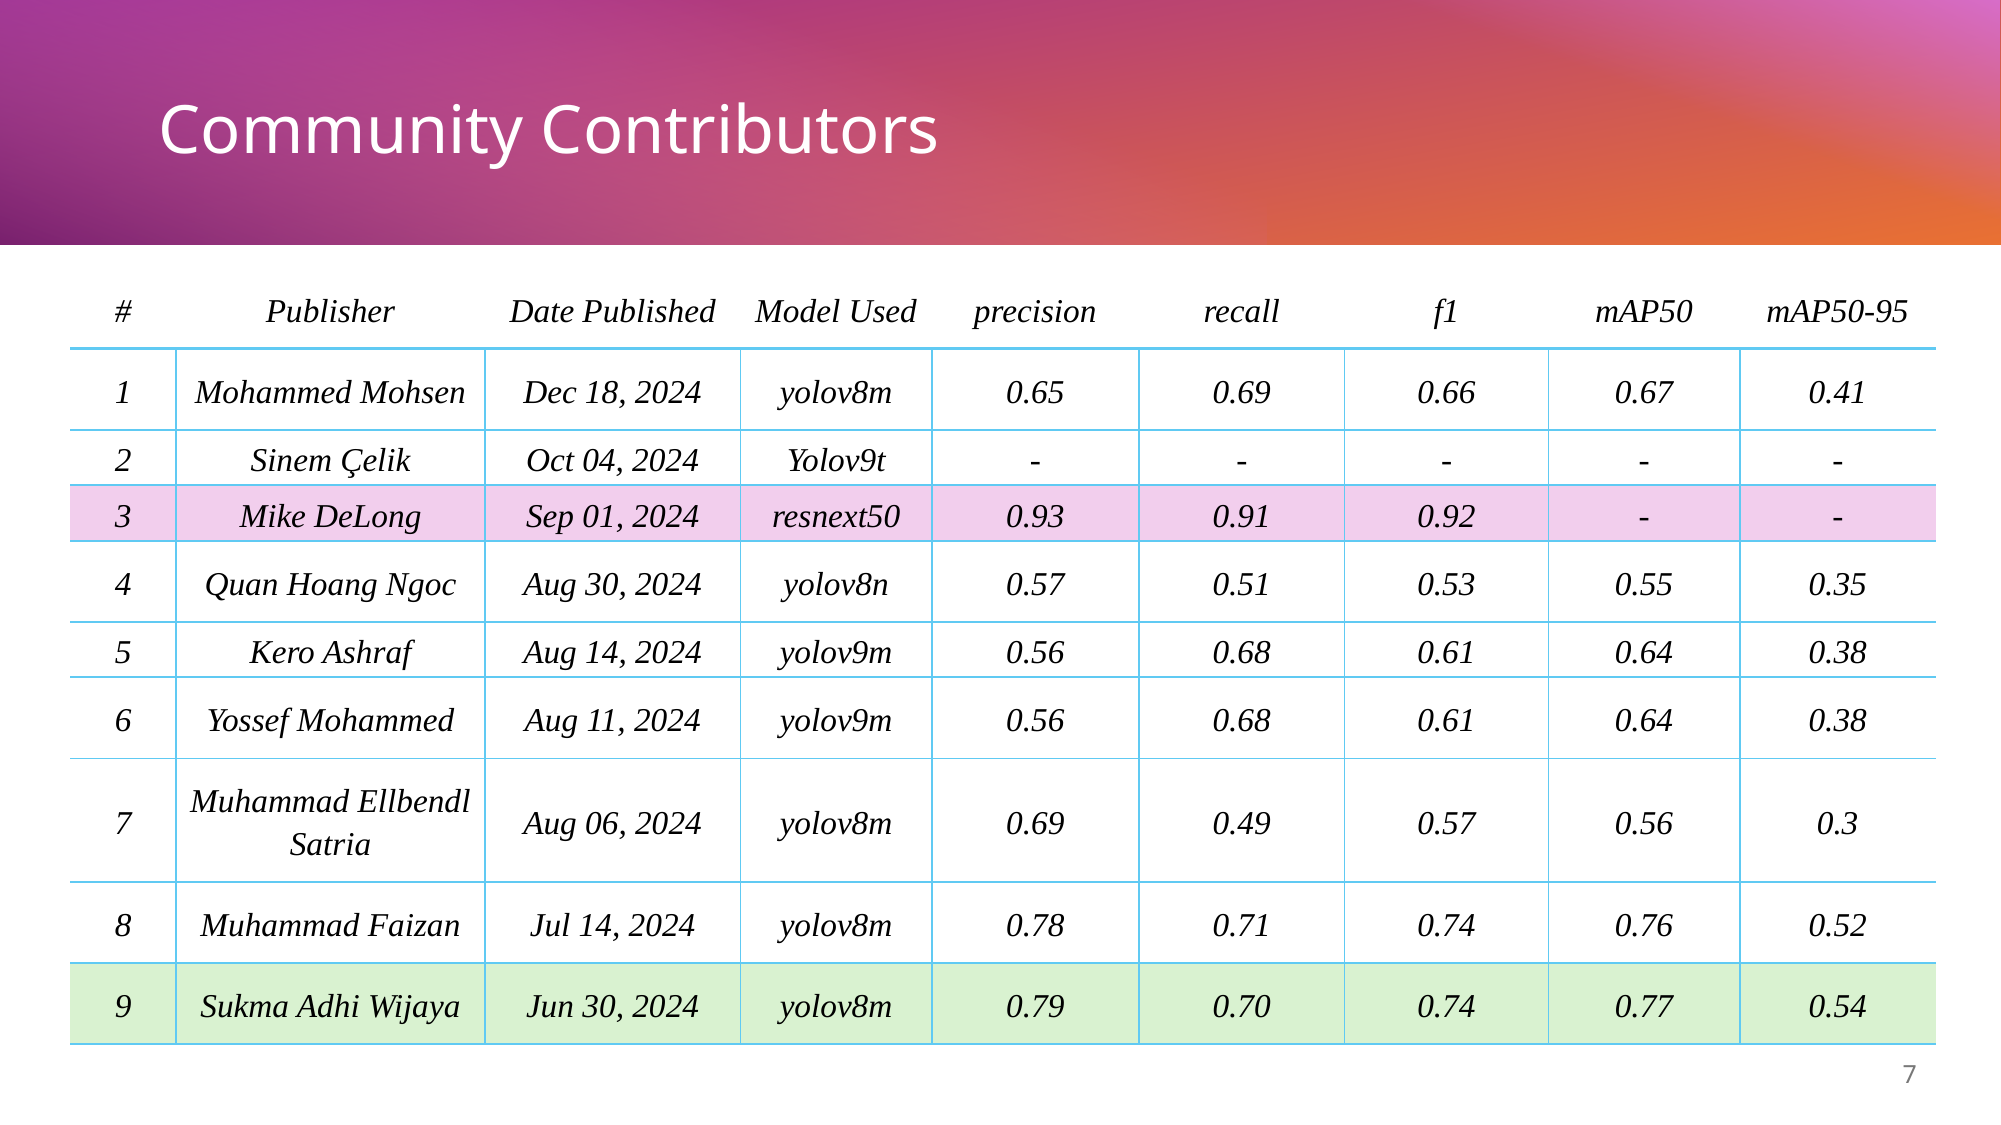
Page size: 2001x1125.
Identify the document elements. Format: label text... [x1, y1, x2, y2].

table_header mAP50 [1548, 268, 1740, 347]
table_cell Sep 01, 2024 [486, 486, 740, 540]
table_cell Aug 11, 2024 [486, 678, 740, 758]
table_cell Mike DeLong [177, 486, 484, 540]
table_cell 0.56 [933, 678, 1138, 758]
table_cell - [1140, 431, 1344, 484]
table_header f1 [1345, 268, 1548, 347]
table_cell yolov9m [741, 678, 931, 758]
table_cell 0.68 [1140, 678, 1344, 758]
table_cell Muhammad Faizan [177, 883, 484, 962]
table_cell 0.41 [1741, 350, 1936, 429]
table_cell Muhammad Ellbendl Satria [177, 759, 484, 881]
table_cell 0.61 [1345, 623, 1548, 676]
table_cell 0.64 [1549, 678, 1739, 758]
table_cell 0.57 [1345, 759, 1548, 881]
table_cell yolov8n [741, 542, 931, 621]
table_cell - [1345, 431, 1548, 484]
table_cell 2 [70, 431, 175, 484]
table_cell 0.79 [933, 964, 1138, 1043]
table_cell yolov8m [741, 964, 931, 1043]
table_cell yolov8m [741, 350, 931, 429]
table_header Date Published [485, 268, 741, 347]
table_cell 0.49 [1140, 759, 1344, 881]
table_cell 0.61 [1345, 678, 1548, 758]
table_cell Kero Ashraf [177, 623, 484, 676]
table_header mAP50-95 [1740, 268, 1936, 347]
table_cell - [1549, 431, 1739, 484]
table_cell 0.71 [1140, 883, 1344, 962]
table_cell 6 [70, 678, 175, 758]
table_cell 0.53 [1345, 542, 1548, 621]
table_cell 0.56 [933, 623, 1138, 676]
table_cell 0.78 [933, 883, 1138, 962]
table_cell 0.38 [1741, 623, 1936, 676]
table_cell 0.35 [1741, 542, 1936, 621]
table_cell 0.51 [1140, 542, 1344, 621]
table_cell 0.69 [933, 759, 1138, 881]
table_header precision [932, 268, 1139, 347]
table_cell Yossef Mohammed [177, 678, 484, 758]
table_cell Oct 04, 2024 [486, 431, 740, 484]
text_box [0, 0, 2000, 245]
table_cell - [1741, 486, 1936, 540]
table_cell 8 [70, 883, 175, 962]
table_cell yolov9m [741, 623, 931, 676]
table_cell 0.57 [933, 542, 1138, 621]
table_cell 4 [70, 542, 175, 621]
table_header # [70, 268, 176, 347]
table_cell Yolov9t [741, 431, 931, 484]
table_cell 0.68 [1140, 623, 1344, 676]
table_cell 0.74 [1345, 964, 1548, 1043]
table_cell 9 [70, 964, 175, 1043]
table_cell 0.93 [933, 486, 1138, 540]
table_cell resnext50 [741, 486, 931, 540]
table_cell Dec 18, 2024 [486, 350, 740, 429]
table_cell 0.76 [1549, 883, 1739, 962]
table_cell Quan Hoang Ngoc [177, 542, 484, 621]
table_cell 0.55 [1549, 542, 1739, 621]
table_cell 0.92 [1345, 486, 1548, 540]
table_cell Jul 14, 2024 [486, 883, 740, 962]
table_cell 0.74 [1345, 883, 1548, 962]
table_cell 0.56 [1549, 759, 1739, 881]
table_cell yolov8m [741, 759, 931, 881]
table_cell 1 [70, 350, 175, 429]
table_cell 3 [70, 486, 175, 540]
table_cell 0.70 [1140, 964, 1344, 1043]
table_cell 0.77 [1549, 964, 1739, 1043]
table_cell 7 [70, 759, 175, 881]
table_cell 0.54 [1741, 964, 1936, 1043]
table_cell 0.67 [1549, 350, 1739, 429]
table_cell yolov8m [741, 883, 931, 962]
table_header recall [1139, 268, 1345, 347]
table_cell 5 [70, 623, 175, 676]
table_cell Sukma Adhi Wijaya [177, 964, 484, 1043]
table_cell 0.52 [1741, 883, 1936, 962]
table_cell Mohammed Mohsen [177, 350, 484, 429]
table_cell - [933, 431, 1138, 484]
table_cell Sinem Çelik [177, 431, 484, 484]
table_cell 0.38 [1741, 678, 1936, 758]
table_cell 0.3 [1741, 759, 1936, 881]
table_header Publisher [176, 268, 485, 347]
table_cell 0.65 [933, 350, 1138, 429]
table_cell Aug 30, 2024 [486, 542, 740, 621]
table_cell Jun 30, 2024 [486, 964, 740, 1043]
table_cell - [1549, 486, 1739, 540]
table_cell Aug 06, 2024 [486, 759, 740, 881]
table_cell Aug 14, 2024 [486, 623, 740, 676]
table_cell 0.66 [1345, 350, 1548, 429]
slide_number 7 [1481, 1045, 1932, 1106]
table_header Model Used [741, 268, 932, 347]
table_cell 0.69 [1140, 350, 1344, 429]
table_cell - [1741, 431, 1936, 484]
table_cell 0.64 [1549, 623, 1739, 676]
table_cell 0.91 [1140, 486, 1344, 540]
